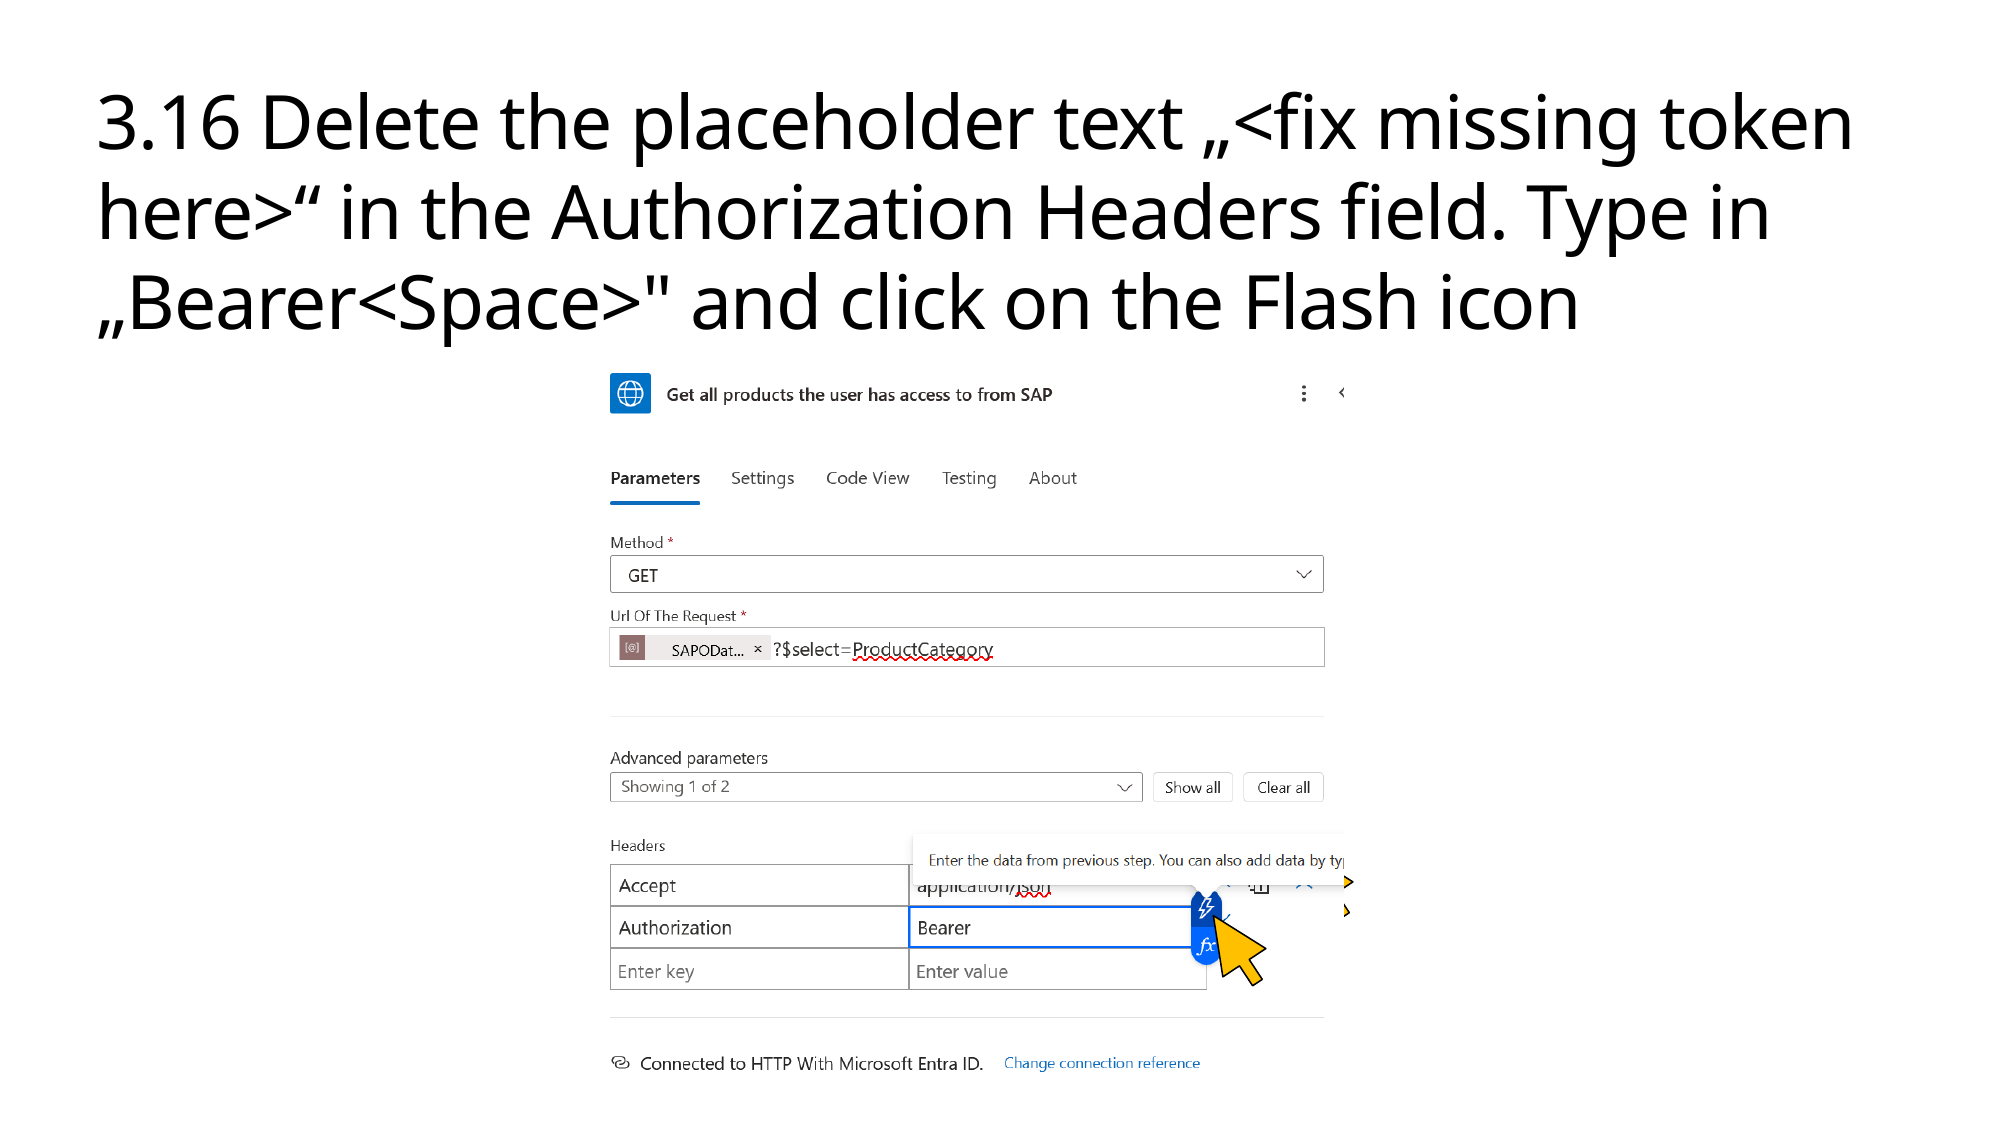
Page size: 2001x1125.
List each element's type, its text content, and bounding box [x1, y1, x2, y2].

text_box [1344, 875, 1354, 889]
text_box [1344, 903, 1350, 918]
picture [588, 366, 1344, 1083]
title 3.16 Delete the placeholder text „<fix missing token here>“ in the Authorization Headers field. Type in „Bearer<Space>" and click on the Flash icon [96, 75, 1904, 348]
